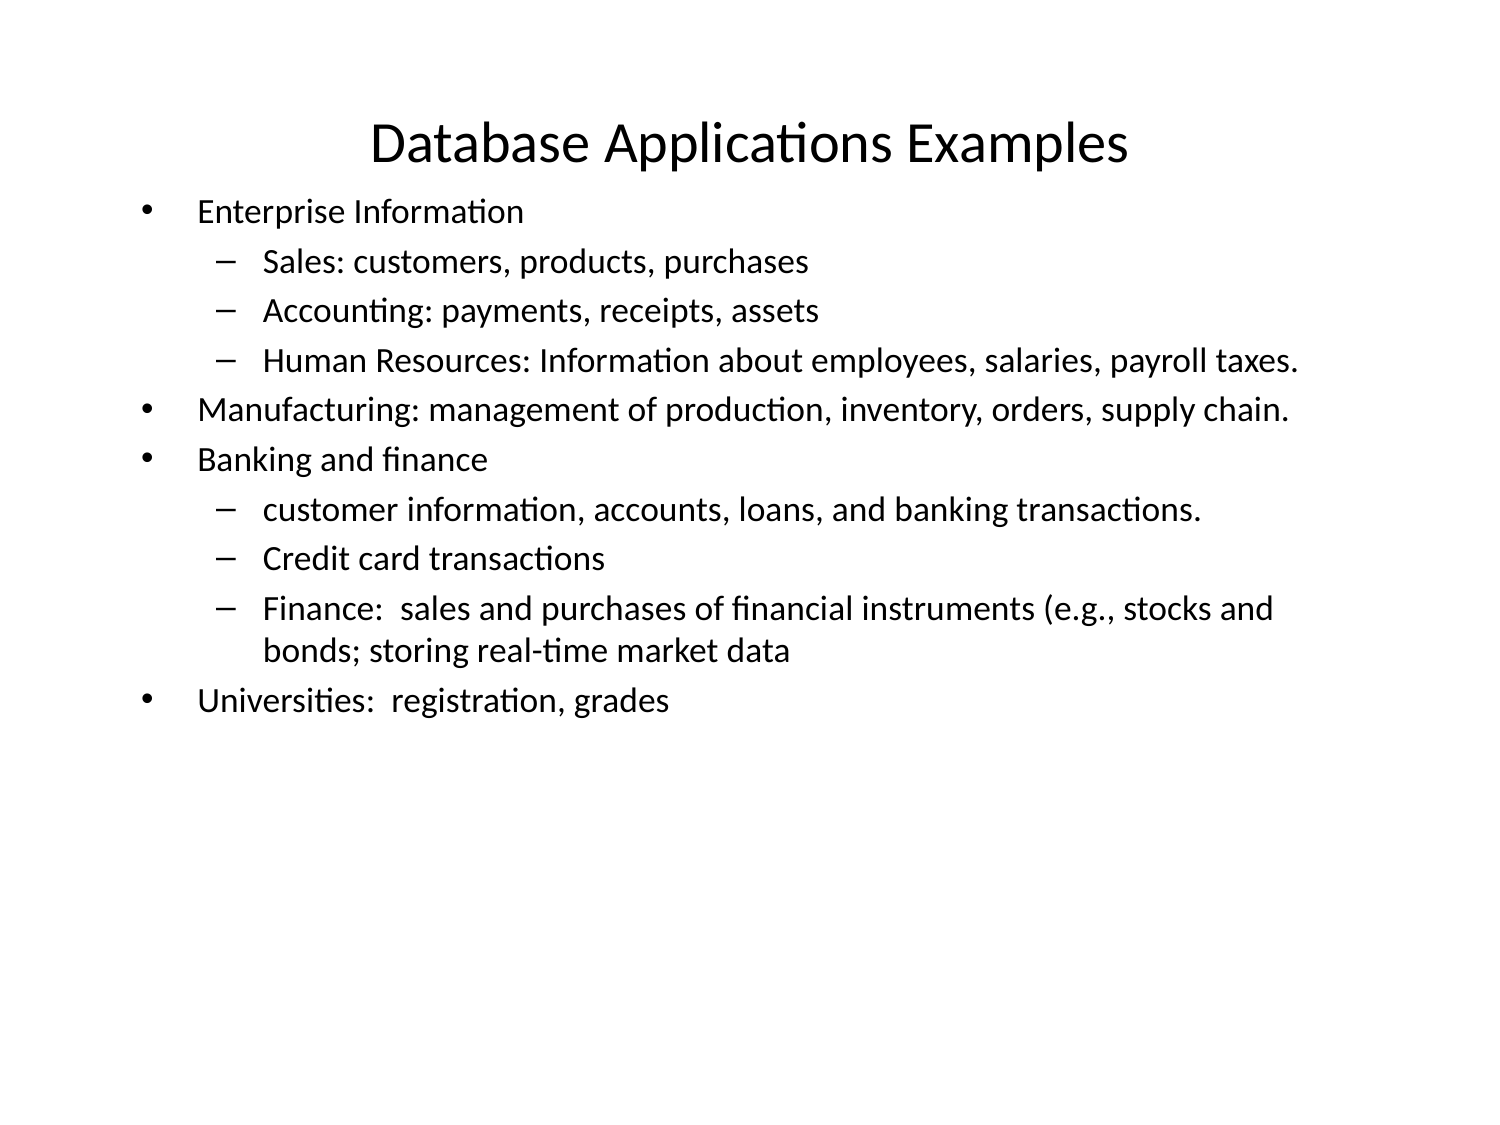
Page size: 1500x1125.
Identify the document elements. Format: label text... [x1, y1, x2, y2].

title Database Applications Examples [75, 45, 1425, 233]
list Enterprise Information Sales: customers, products, purchases Accounting: payments, receipts, assets Human Resources: Information about employees, salaries, payroll taxes. Manufacturing: management of production, inventory, orders, supply chain. Banking and finance customer information, accounts, loans, and banking transactions. Credit card transactions Finance: sales and purchases of financial instruments (e.g., stocks and bonds; storing real-time market data Universities: registration, grades [126, 180, 1369, 978]
